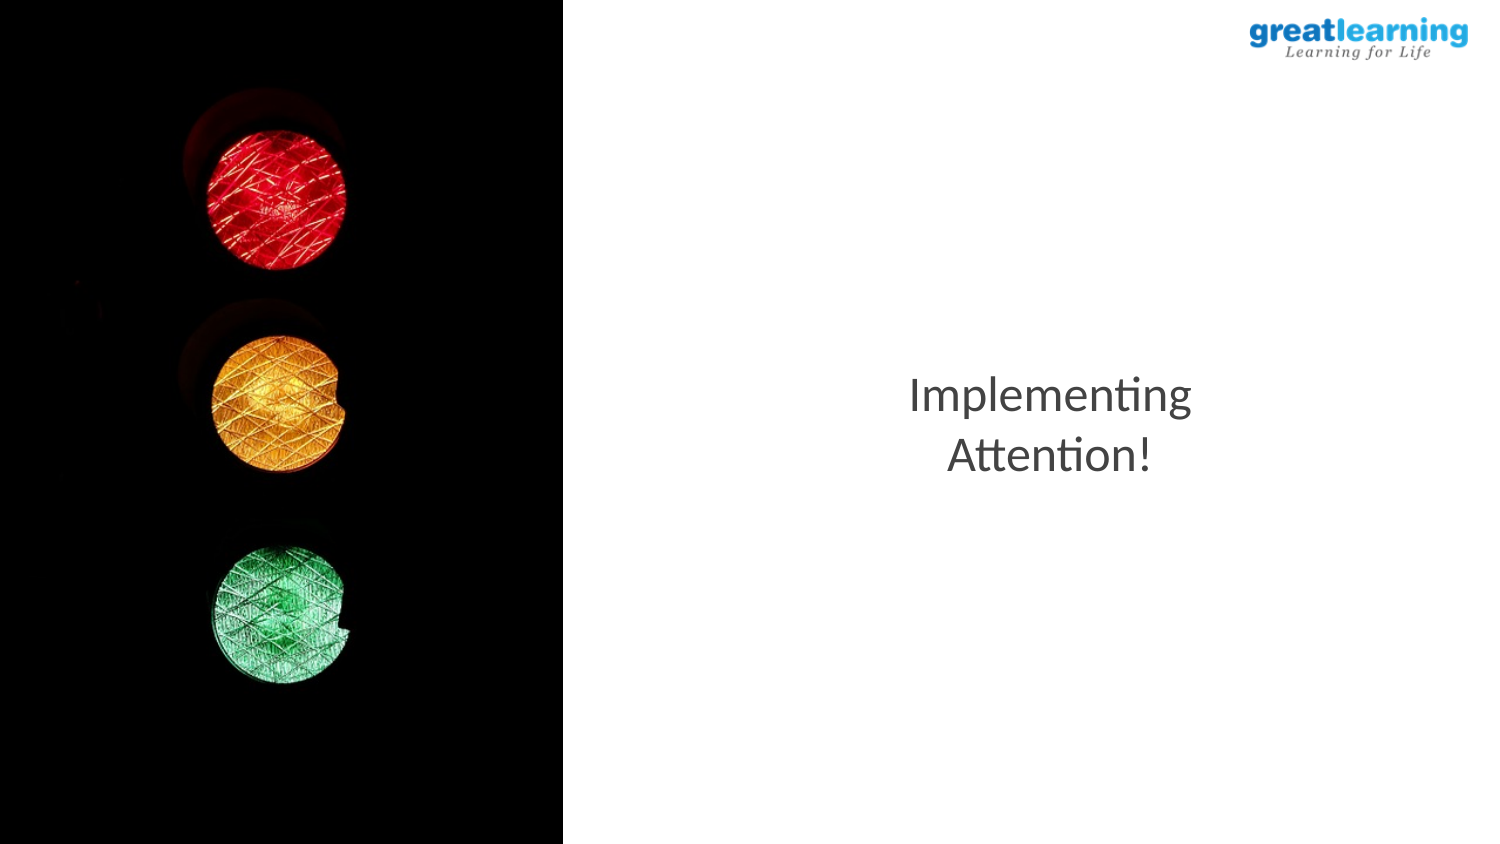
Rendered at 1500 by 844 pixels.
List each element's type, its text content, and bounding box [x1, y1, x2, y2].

picture [0, 0, 563, 844]
picture [1249, 16, 1469, 61]
text_box Implementing Attention! [856, 355, 1245, 488]
